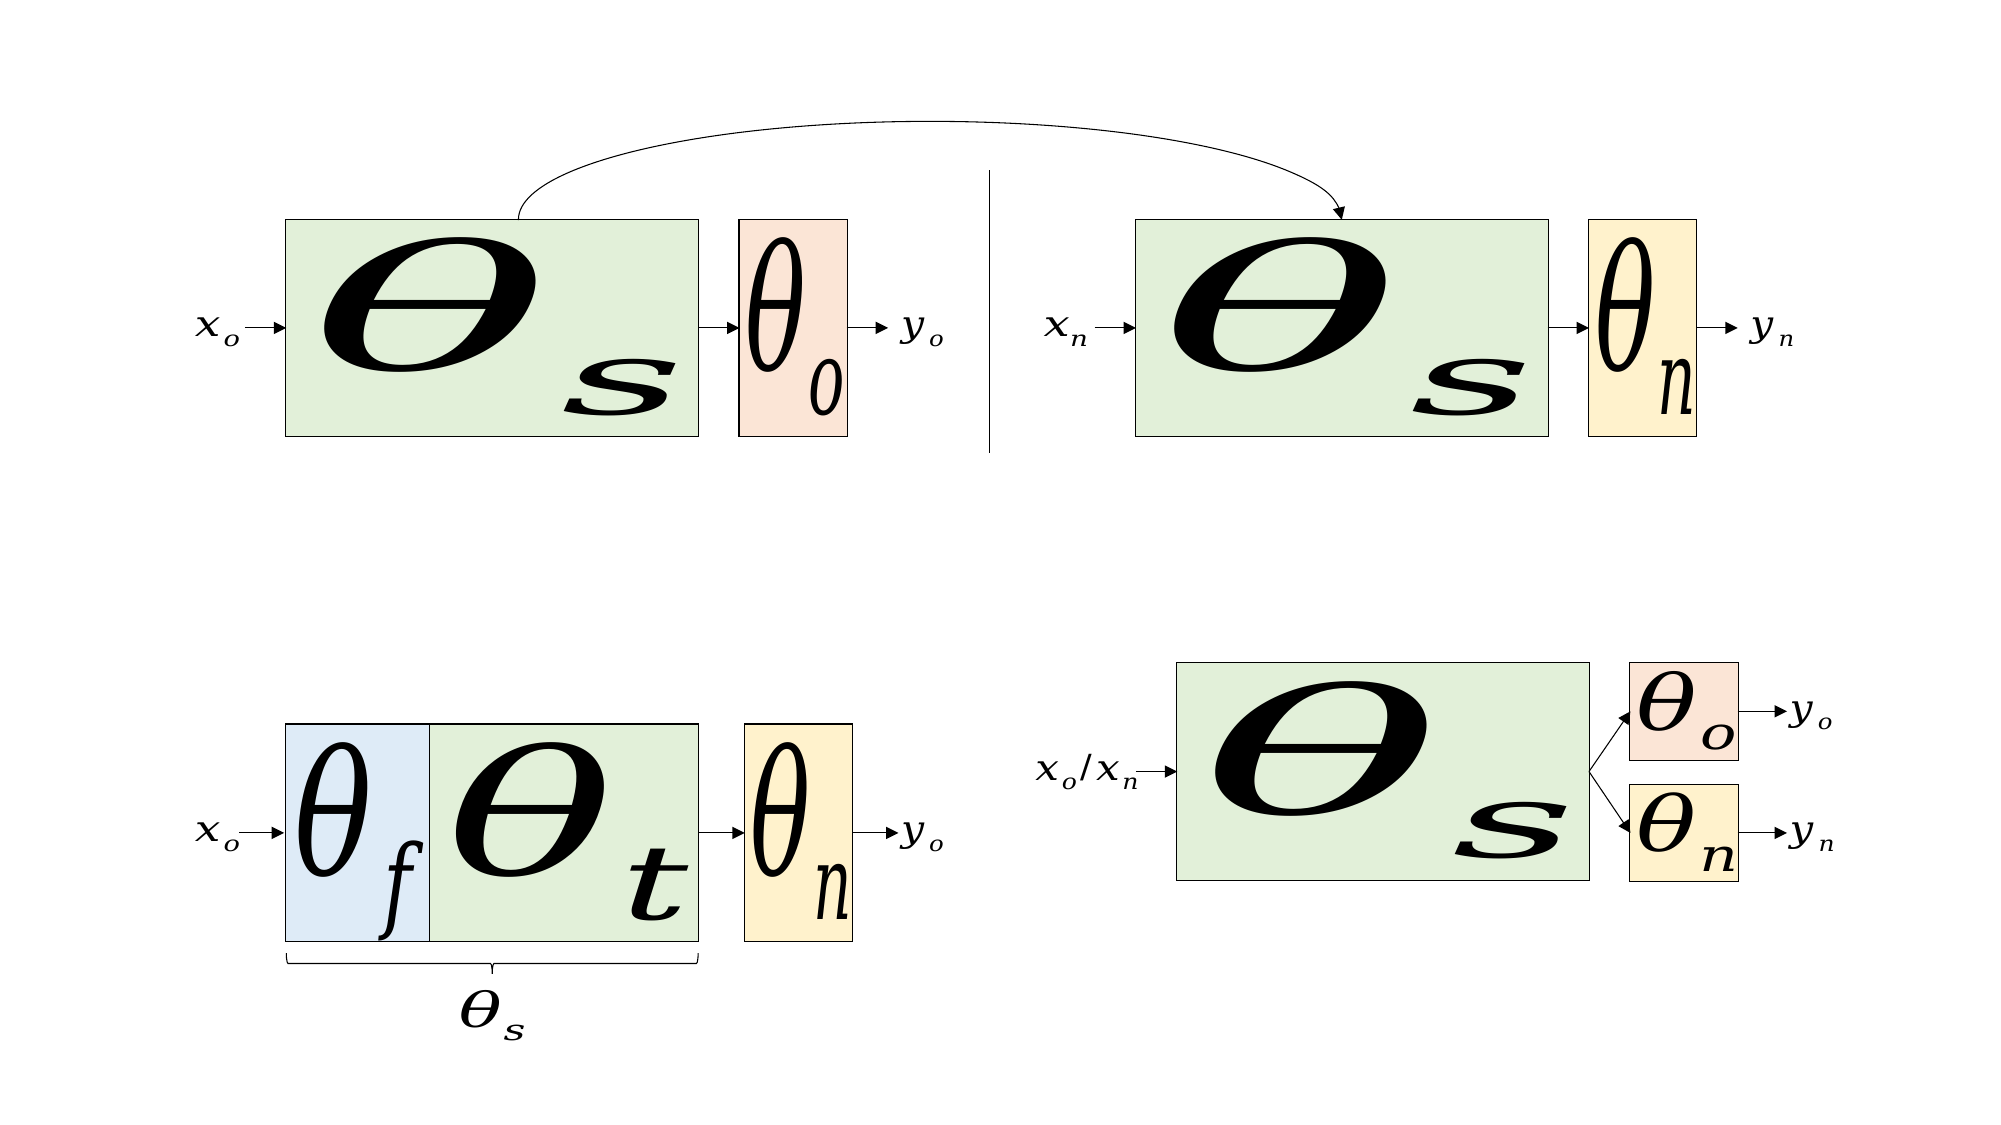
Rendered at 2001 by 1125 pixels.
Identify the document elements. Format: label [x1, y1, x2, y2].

text_box [1589, 771, 1631, 833]
text_box [1589, 711, 1631, 771]
text_box [285, 953, 699, 974]
text_box [517, 120, 1345, 221]
